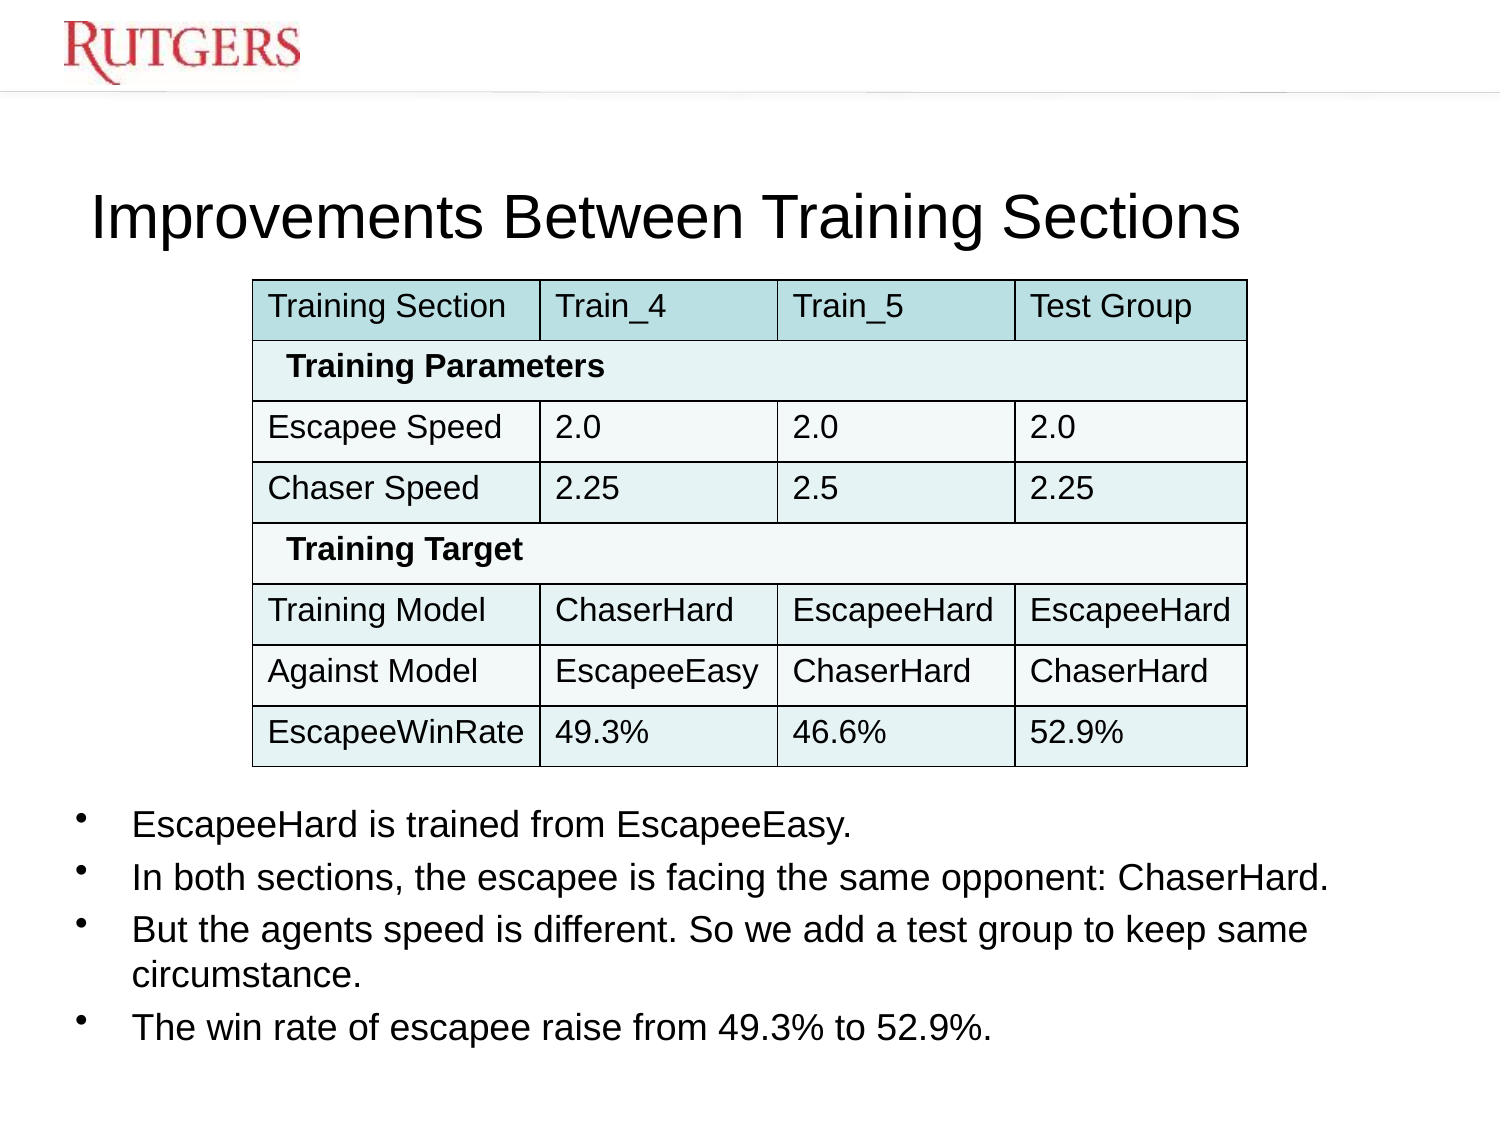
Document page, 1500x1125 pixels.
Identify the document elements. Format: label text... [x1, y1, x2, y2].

table_cell 2.0 [541, 402, 777, 461]
picture [64, 21, 300, 85]
table_cell Chaser Speed [253, 463, 539, 522]
table_cell 2.25 [1016, 463, 1246, 522]
table_cell EscapeeHard [778, 585, 1014, 644]
table_header Test Group [1016, 281, 1246, 340]
table_cell 52.9% [1016, 707, 1246, 766]
table_cell Against Model [253, 646, 539, 705]
table_cell Escapee Speed [253, 402, 539, 461]
table_cell Training Target [253, 524, 1246, 583]
table_cell 2.25 [541, 463, 777, 522]
table_cell Training Model [253, 585, 539, 644]
table_cell Training Parameters [253, 341, 1246, 400]
title Improvements Between Training Sections [75, 147, 1425, 280]
table_cell ChaserHard [778, 646, 1014, 705]
table_cell 46.6% [778, 707, 1014, 766]
table_header Train_5 [778, 281, 1014, 340]
table_cell 2.5 [778, 463, 1014, 522]
table_cell EscapeeHard [1016, 585, 1246, 644]
table_cell EscapeeEasy [541, 646, 777, 705]
table_cell ChaserHard [541, 585, 777, 644]
table_header Training Section [253, 281, 539, 340]
table_cell 2.0 [778, 402, 1014, 461]
table_cell EscapeeWinRate [253, 707, 539, 766]
table_cell ChaserHard [1016, 646, 1246, 705]
table_cell 2.0 [1016, 402, 1246, 461]
table_cell 49.3% [541, 707, 777, 766]
list EscapeeHard is trained from EscapeeEasy. In both sections, the escapee is facing the same opponent: ChaserHard. But the agents speed is different. So we add a test group to keep same circumstance. The win rate of escapee raise from 49.3% to 52.9%. [60, 792, 1425, 1125]
table_header Train_4 [541, 281, 777, 340]
